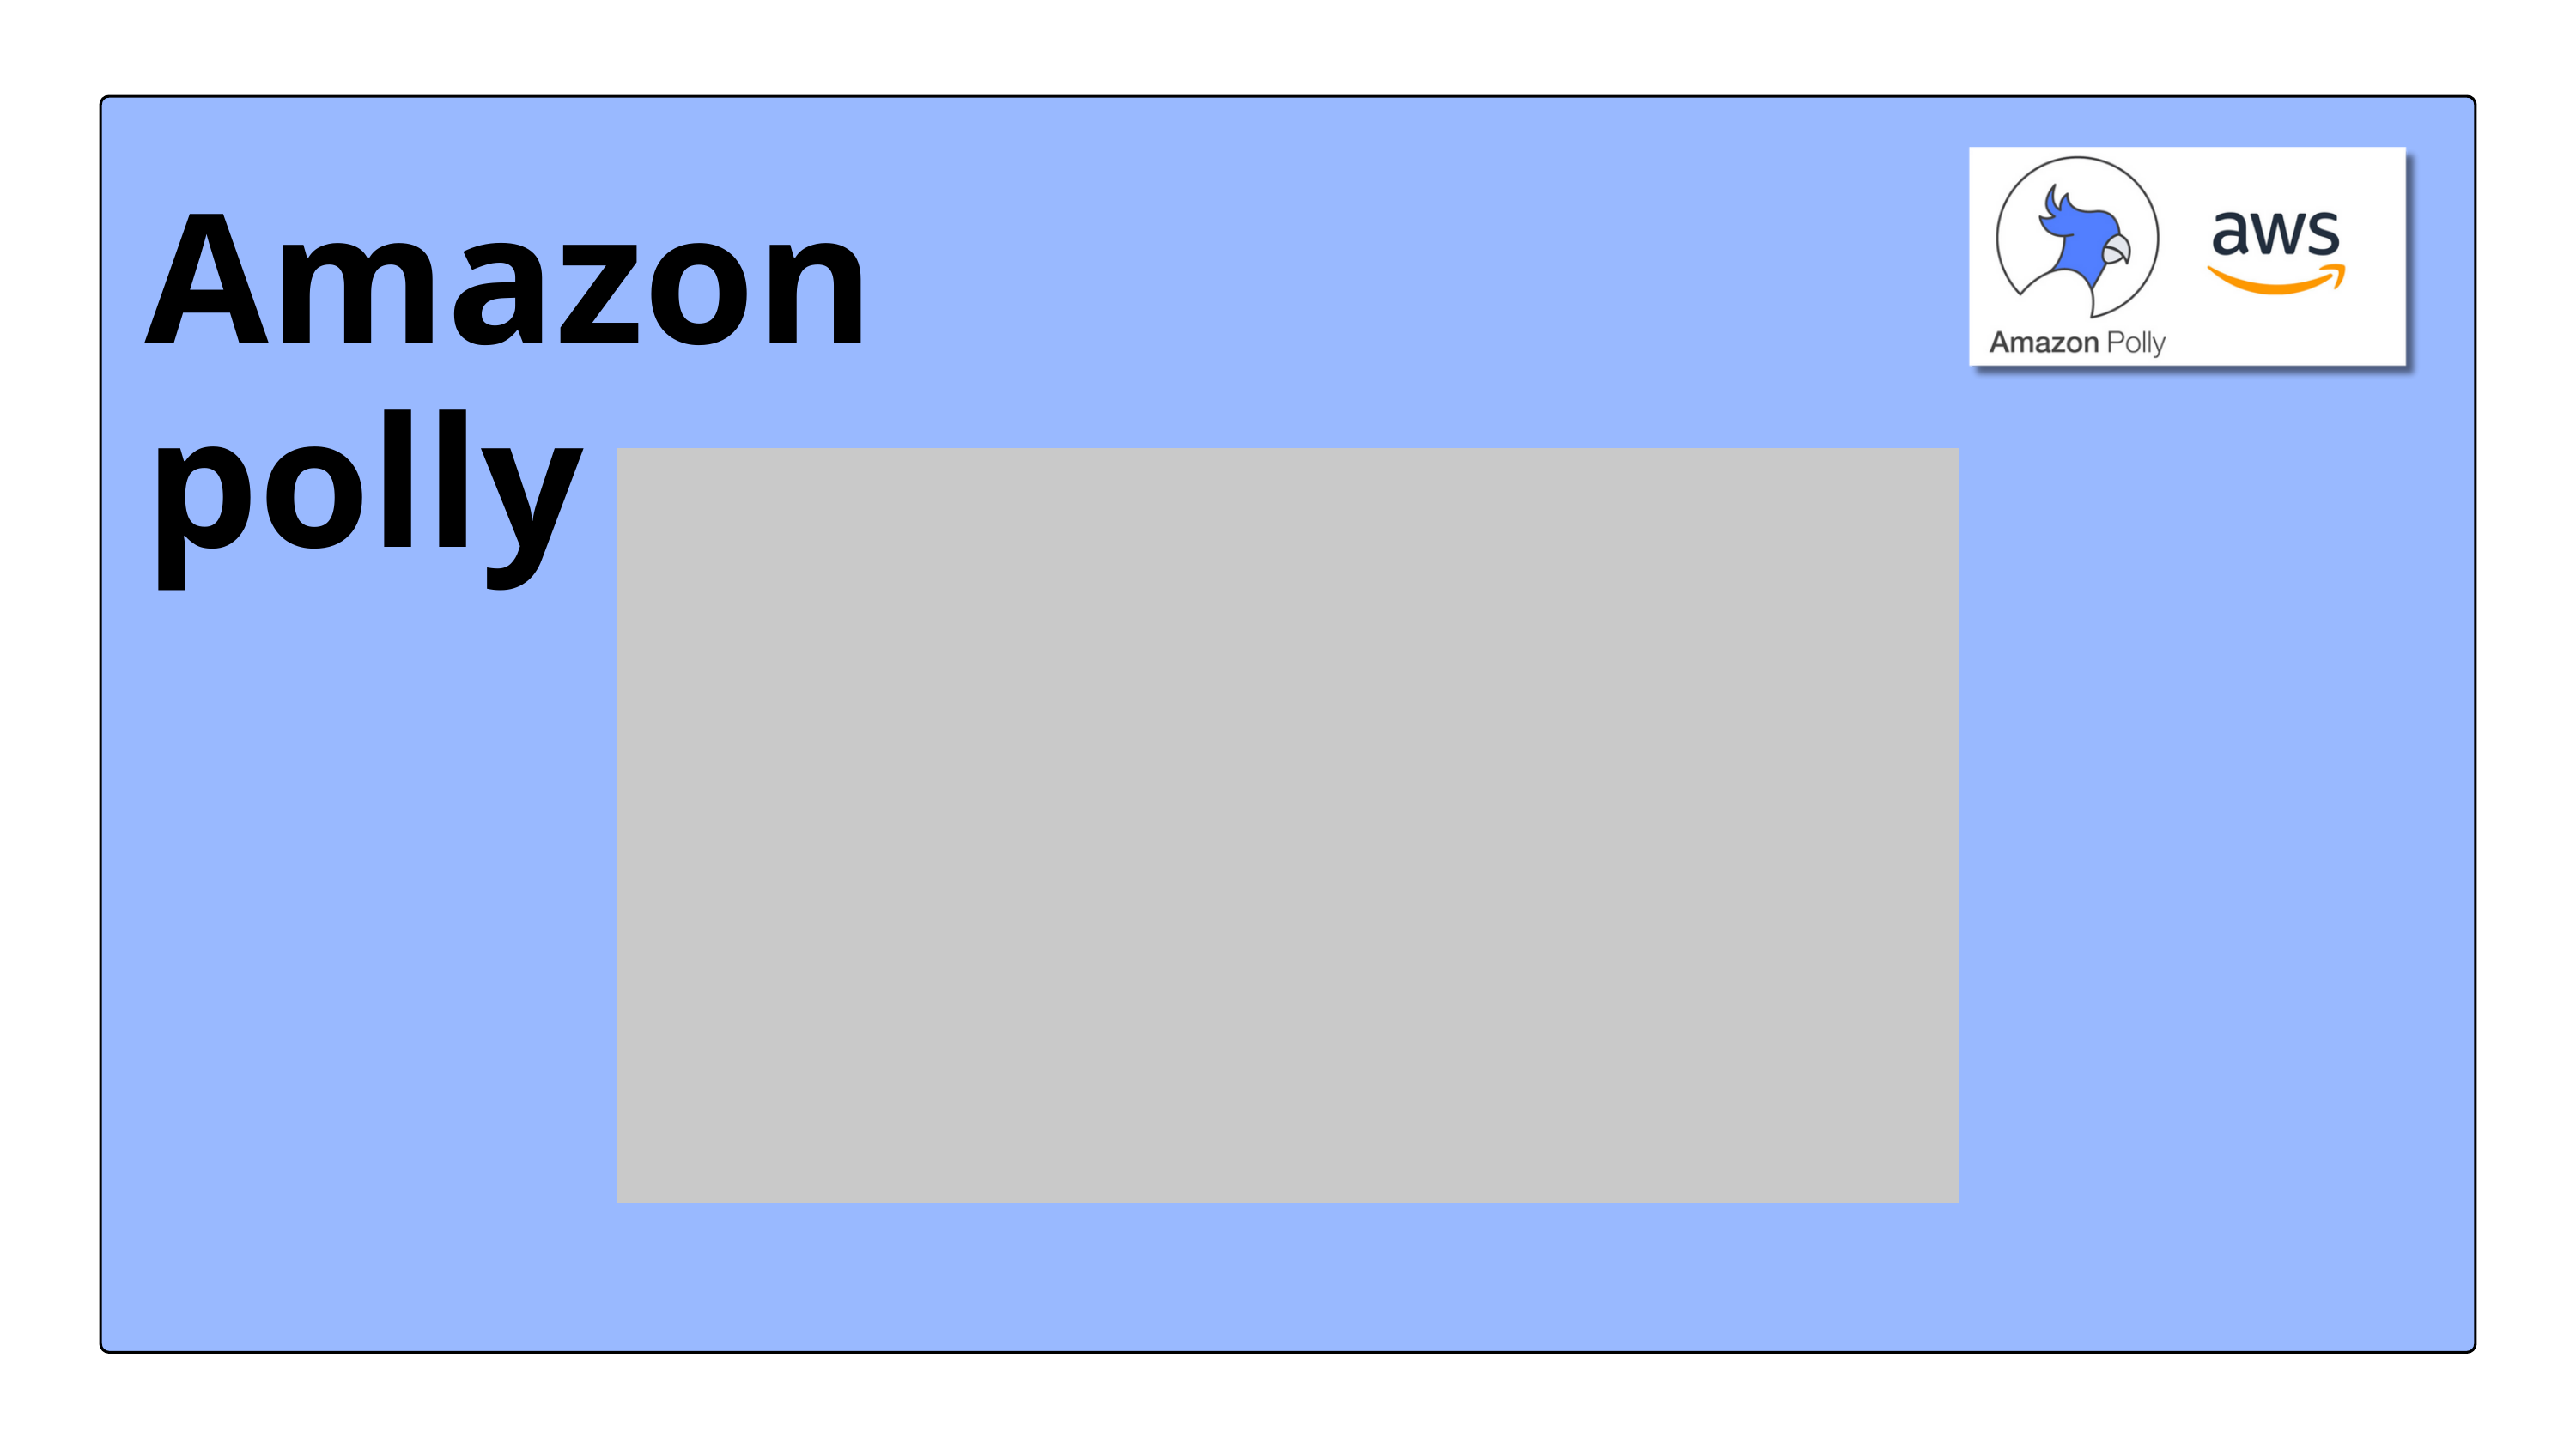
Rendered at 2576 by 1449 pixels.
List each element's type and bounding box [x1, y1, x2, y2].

picture [617, 448, 1959, 1203]
text_box [100, 76, 2476, 1353]
